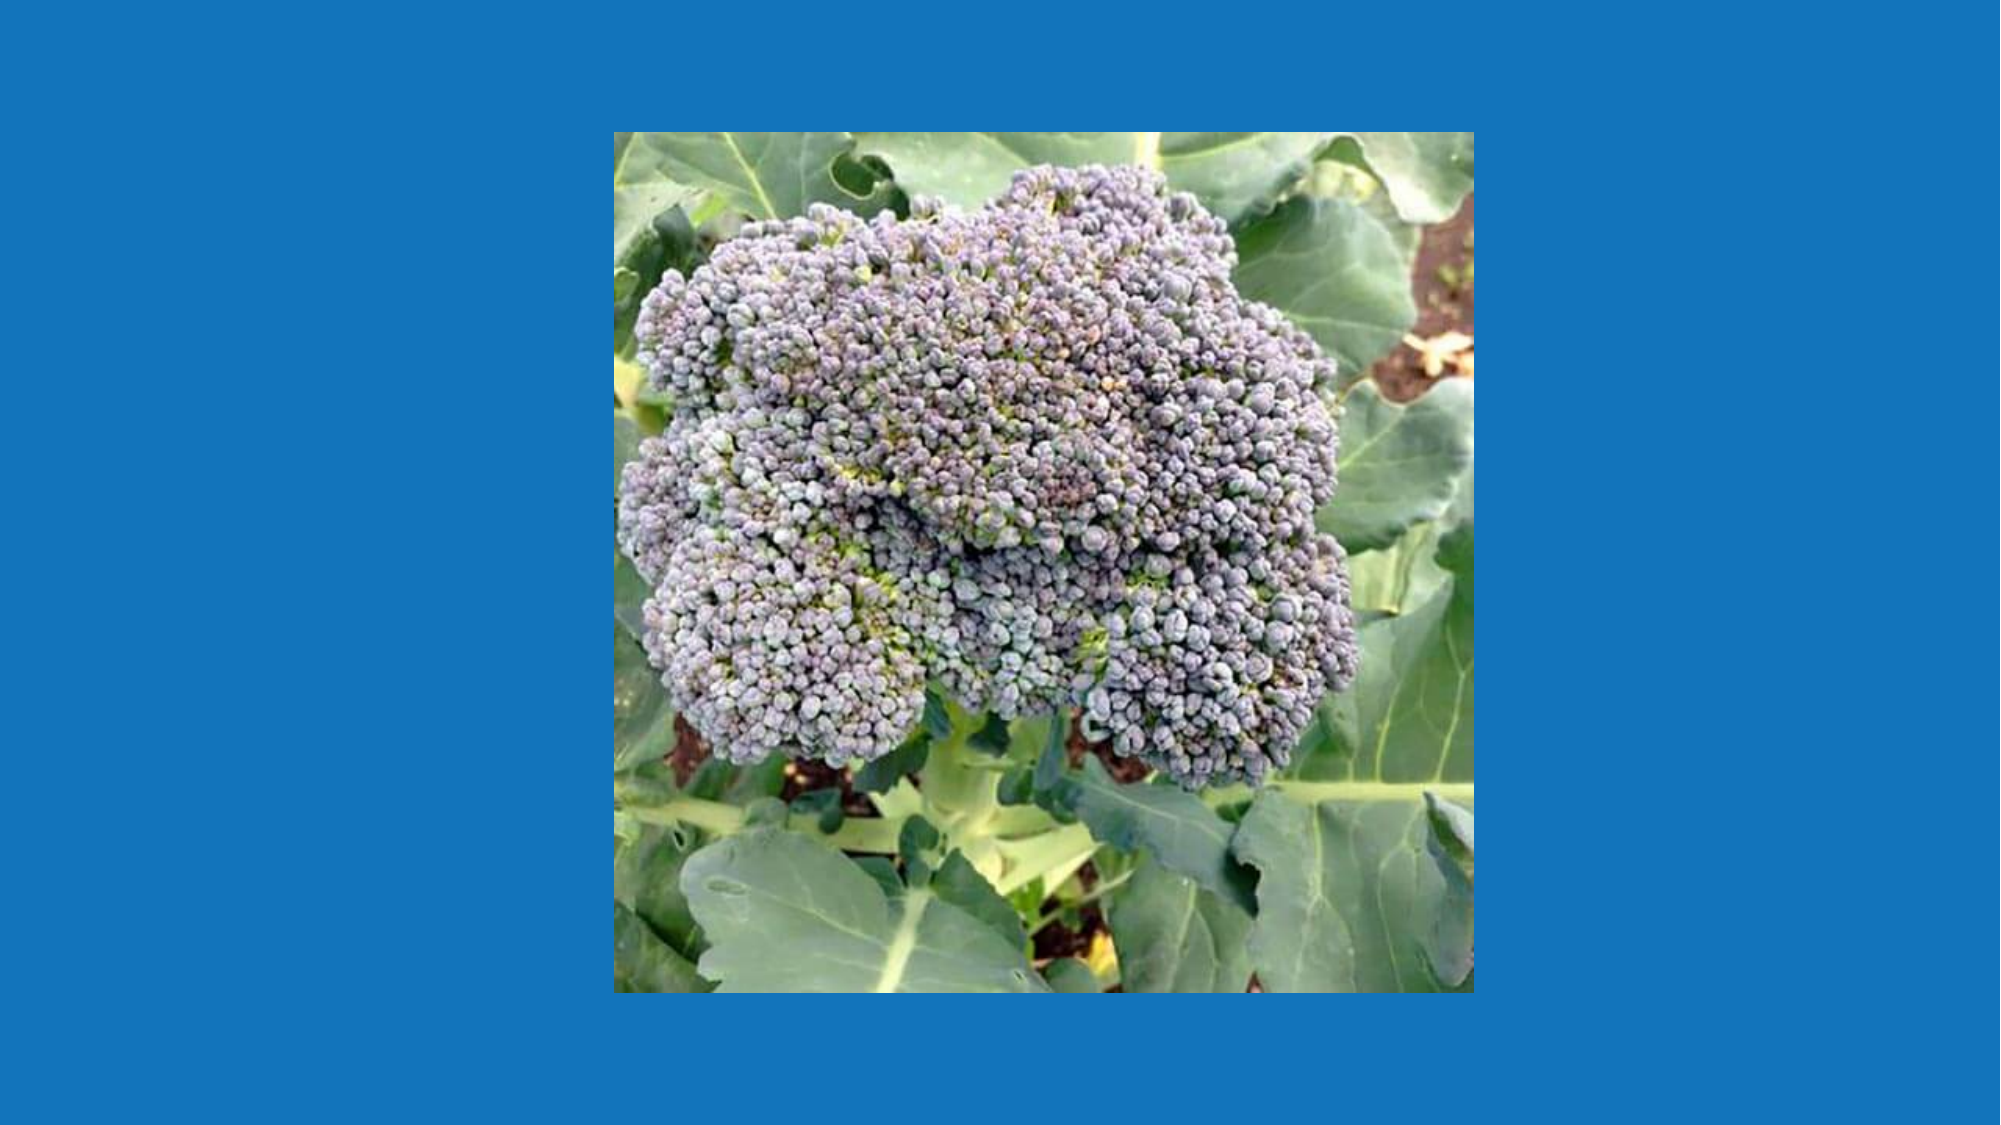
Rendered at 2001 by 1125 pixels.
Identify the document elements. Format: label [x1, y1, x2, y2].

picture [613, 132, 1474, 993]
